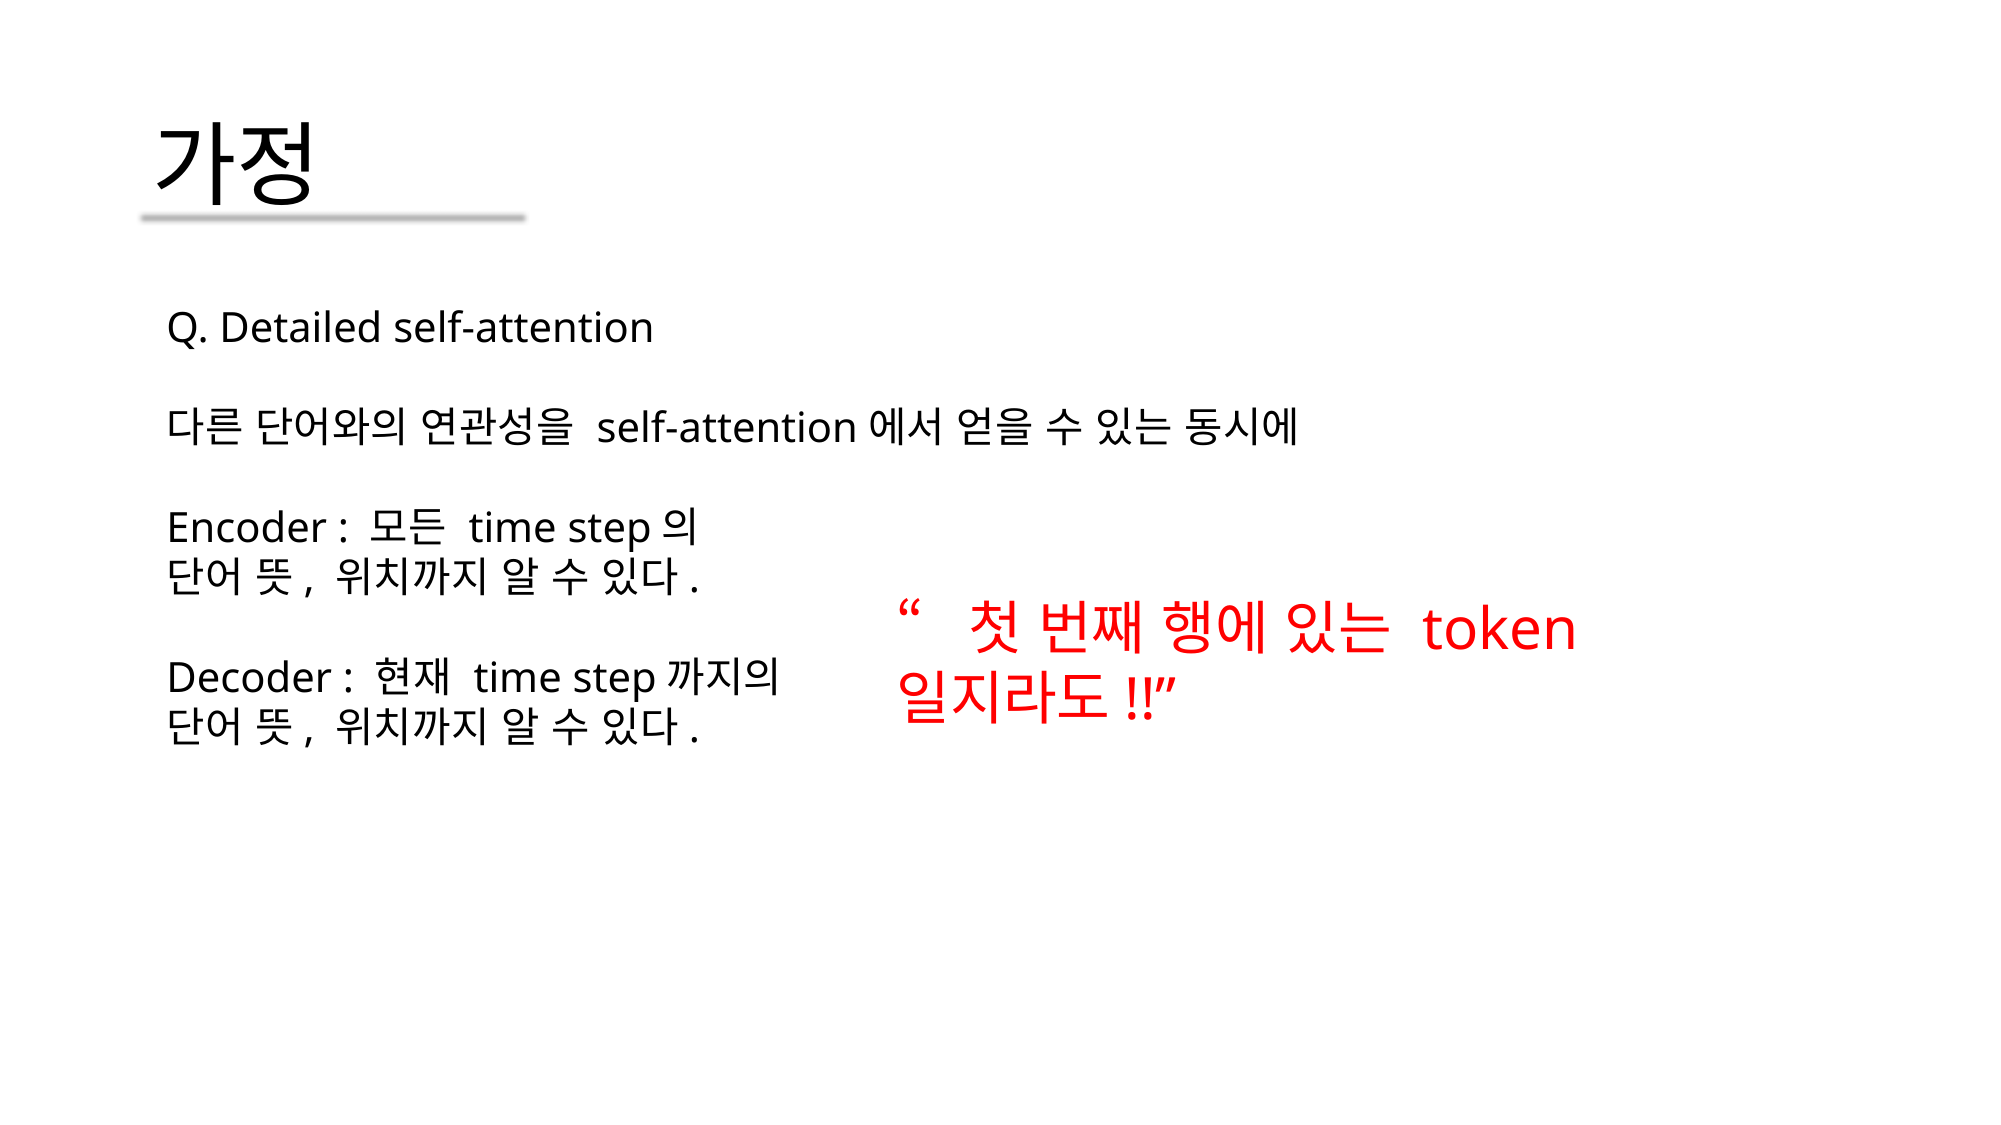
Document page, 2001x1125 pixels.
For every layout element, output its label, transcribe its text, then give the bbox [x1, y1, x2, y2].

text_box “첫 번째 행에 있는 token일지라도!!” [881, 584, 1719, 739]
text_box Q. Detailed self-attention 다른 단어와의 연관성을 self-attention에서 얻을 수 있는 동시에 Encoder : 모든 time step의 단어 뜻, 위치까지 알 수 있다. Decoder : 현재 time step까지의 단어 뜻, 위치까지 알 수 있다. [151, 293, 1757, 759]
text_box [142, 215, 525, 221]
title 가정 [137, 59, 1863, 278]
